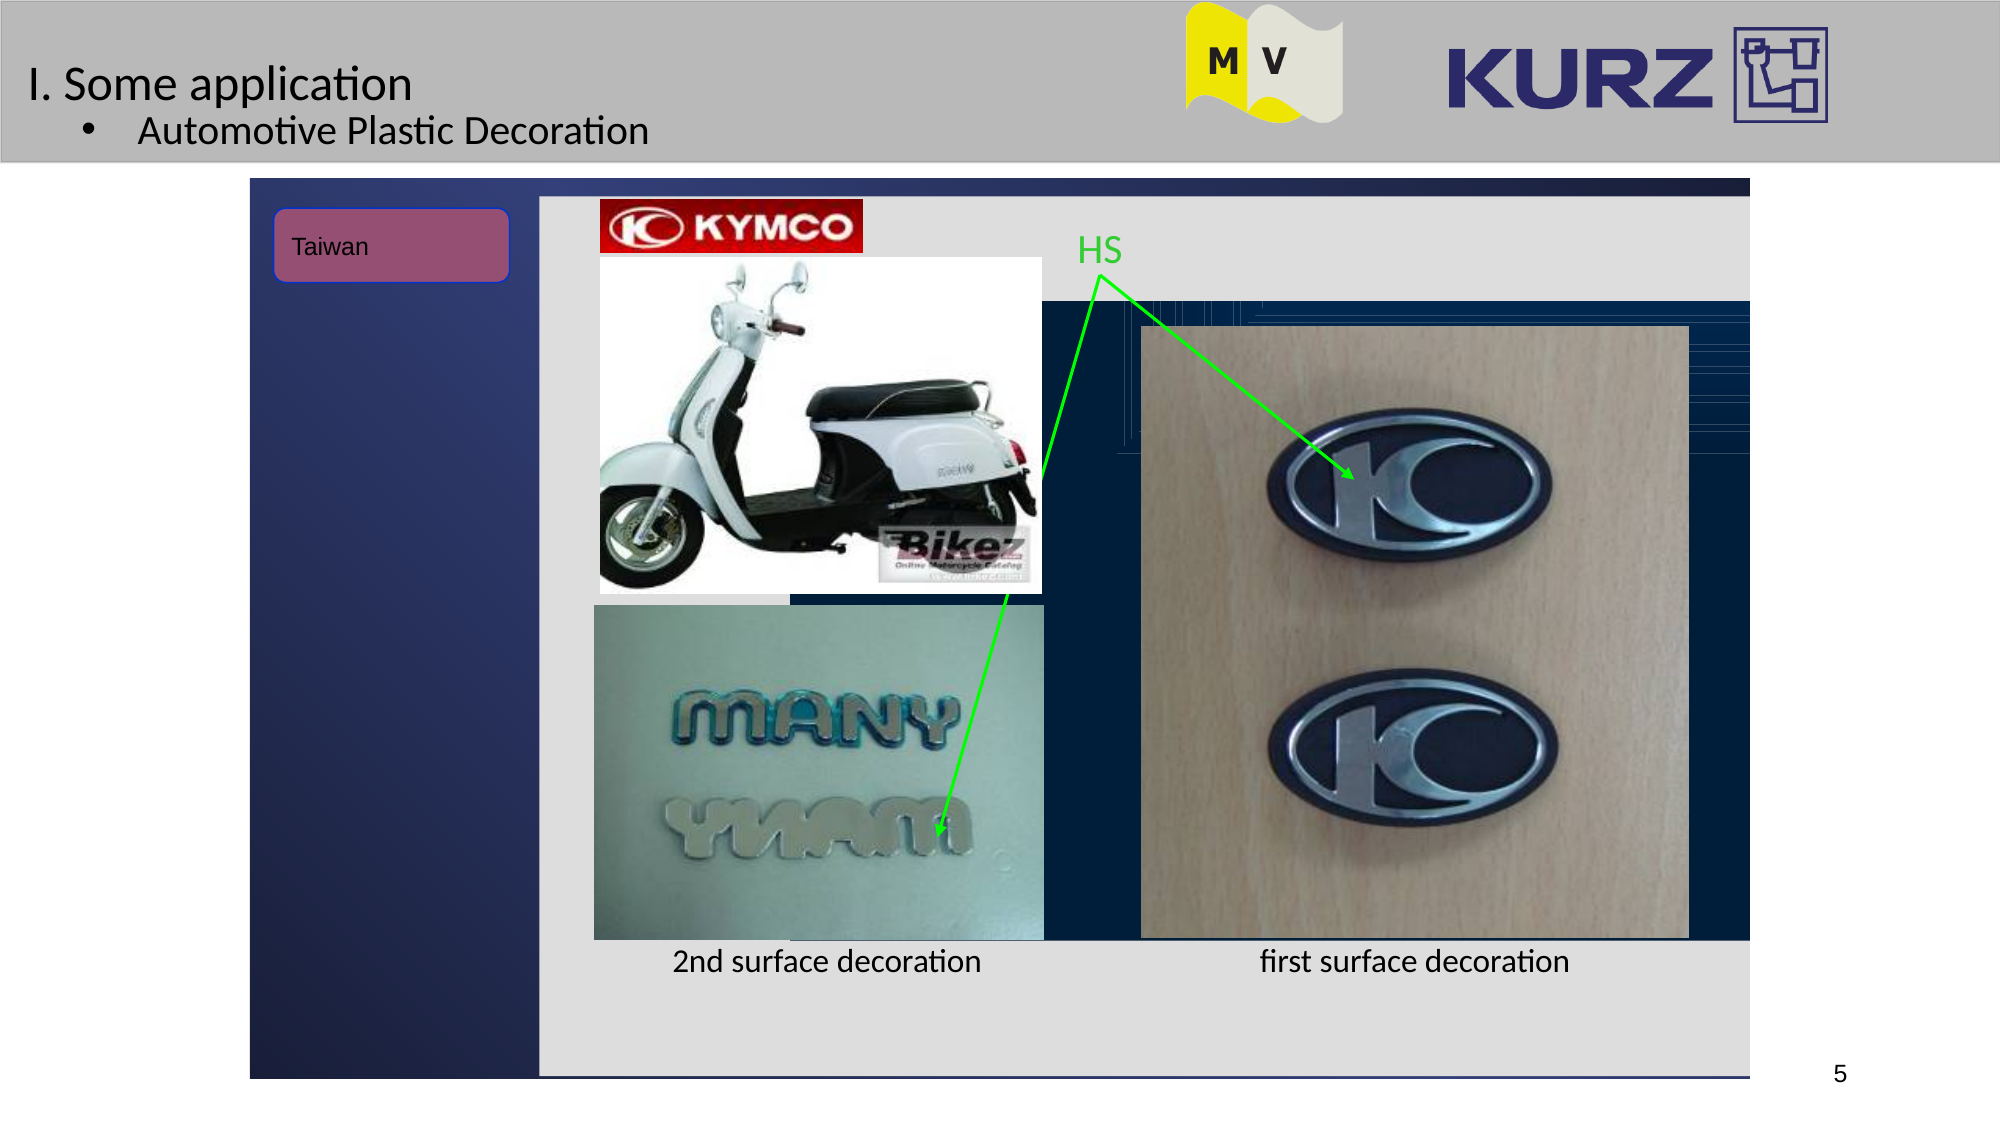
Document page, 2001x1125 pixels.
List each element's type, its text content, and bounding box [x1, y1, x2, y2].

text_box HS [1062, 214, 1181, 294]
picture [599, 257, 1042, 594]
text_box [998, 301, 1245, 941]
text_box Taiwan [273, 208, 510, 283]
text_box 2nd surface decoration [657, 940, 998, 987]
text_box [1384, 178, 1750, 196]
text_box Automotive Plastic Decoration [66, 163, 1384, 203]
text_box first surface decoration [1245, 938, 1586, 987]
picture [599, 199, 863, 253]
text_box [0, 0, 2000, 163]
text_box [1134, 301, 1750, 941]
slide_number 5 [1412, 1042, 1863, 1103]
text_box [790, 594, 1007, 605]
picture [594, 605, 1044, 940]
text_box [249, 203, 1750, 1079]
text_box [539, 196, 1750, 1077]
picture [1141, 326, 1690, 938]
